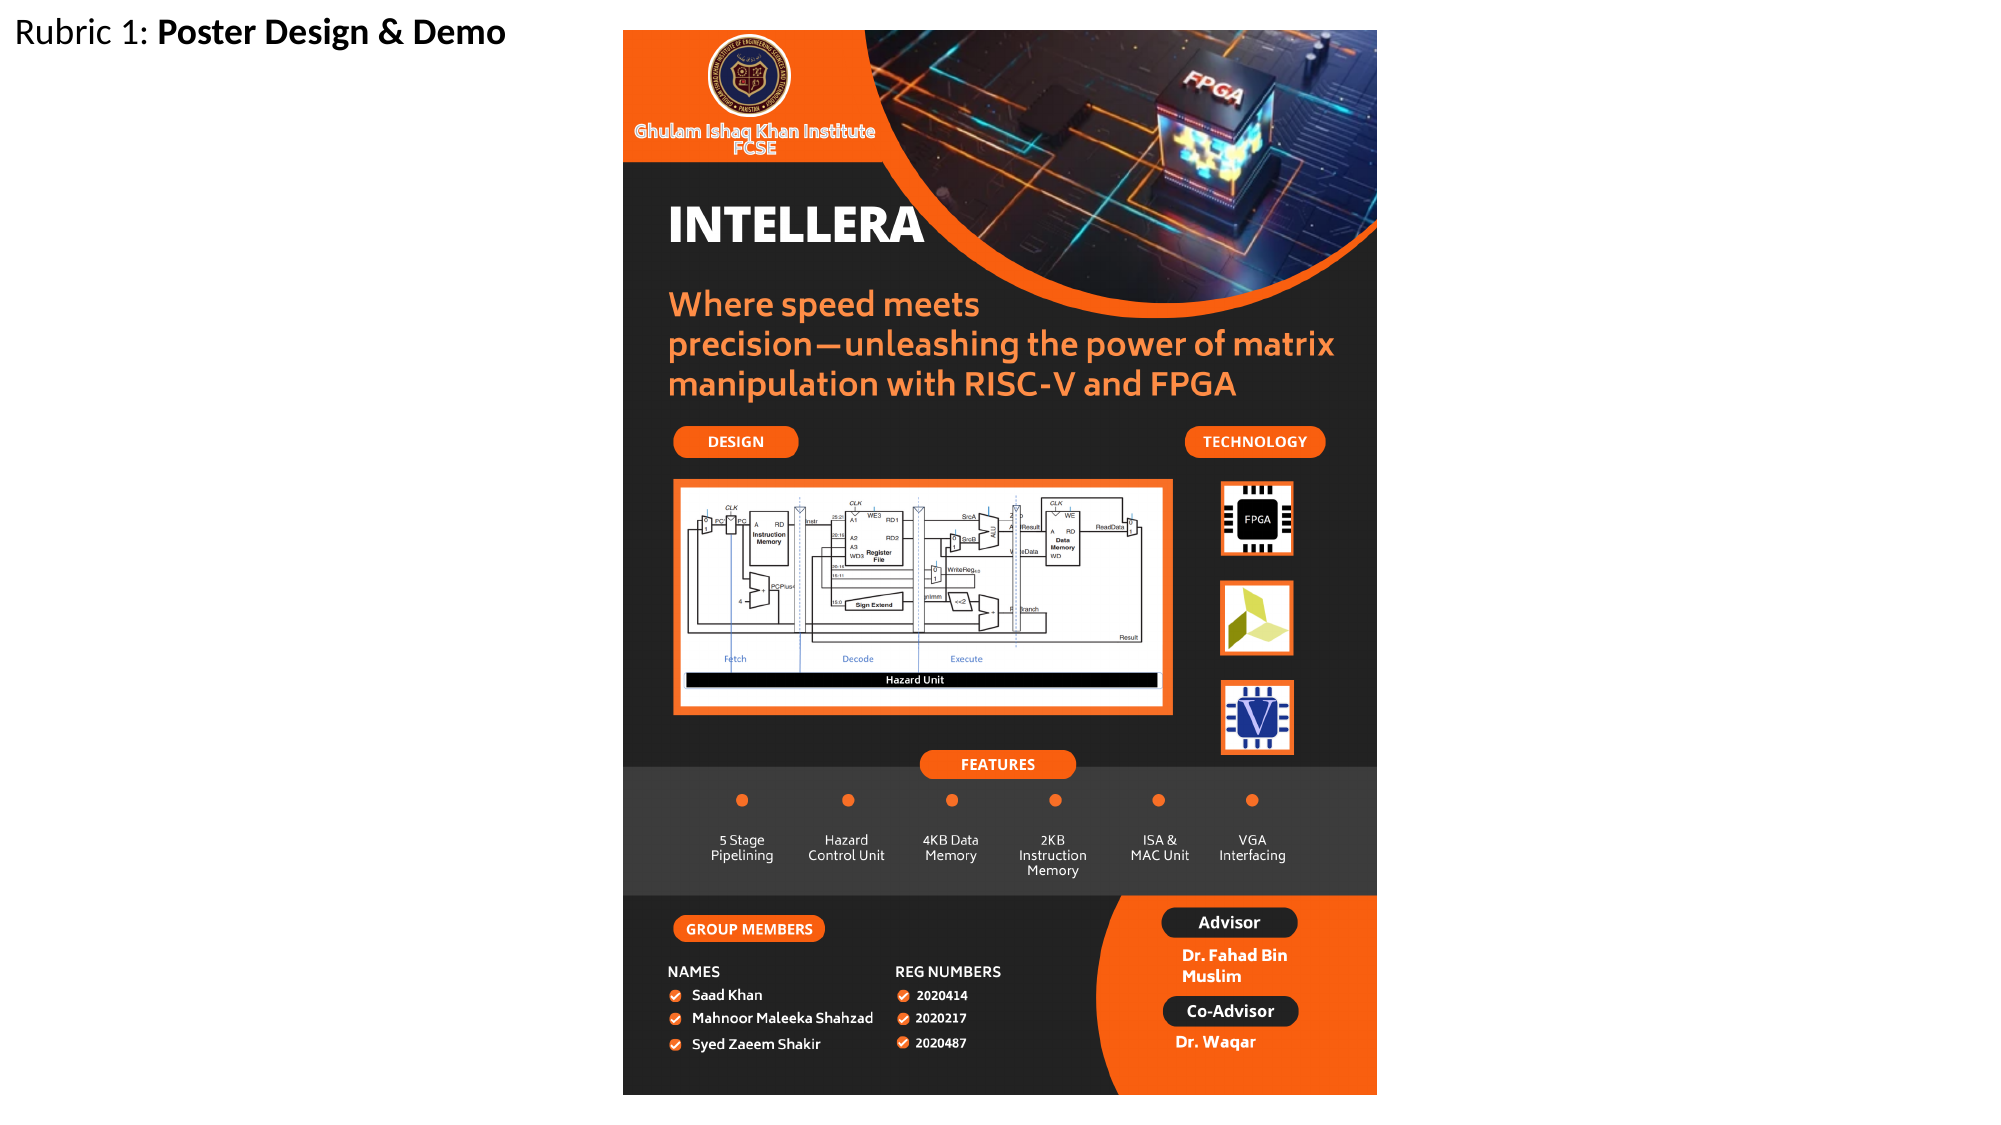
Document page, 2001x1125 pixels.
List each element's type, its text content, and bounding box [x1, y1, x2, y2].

picture [623, 30, 1377, 1095]
text_box Rubric 1: Poster Design & Demo [0, 0, 919, 60]
